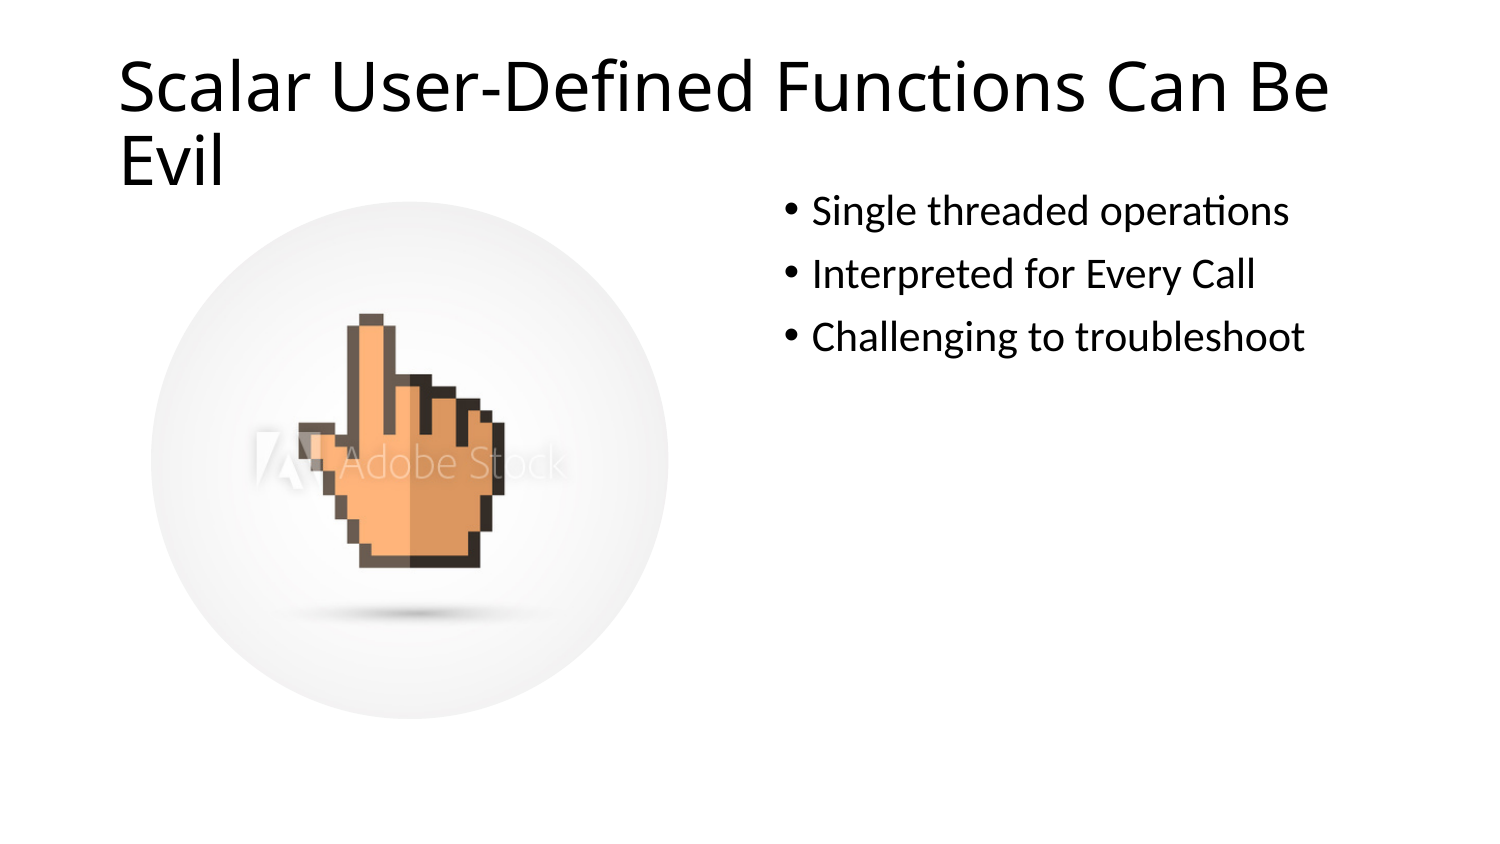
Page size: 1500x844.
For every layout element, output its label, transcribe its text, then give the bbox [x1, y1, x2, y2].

title Scalar User-Defined Functions Can Be Evil [103, 44, 1397, 208]
list Single threaded operations Interpreted for Every Call Challenging to troubleshoot [768, 180, 1347, 741]
picture [150, 201, 669, 720]
